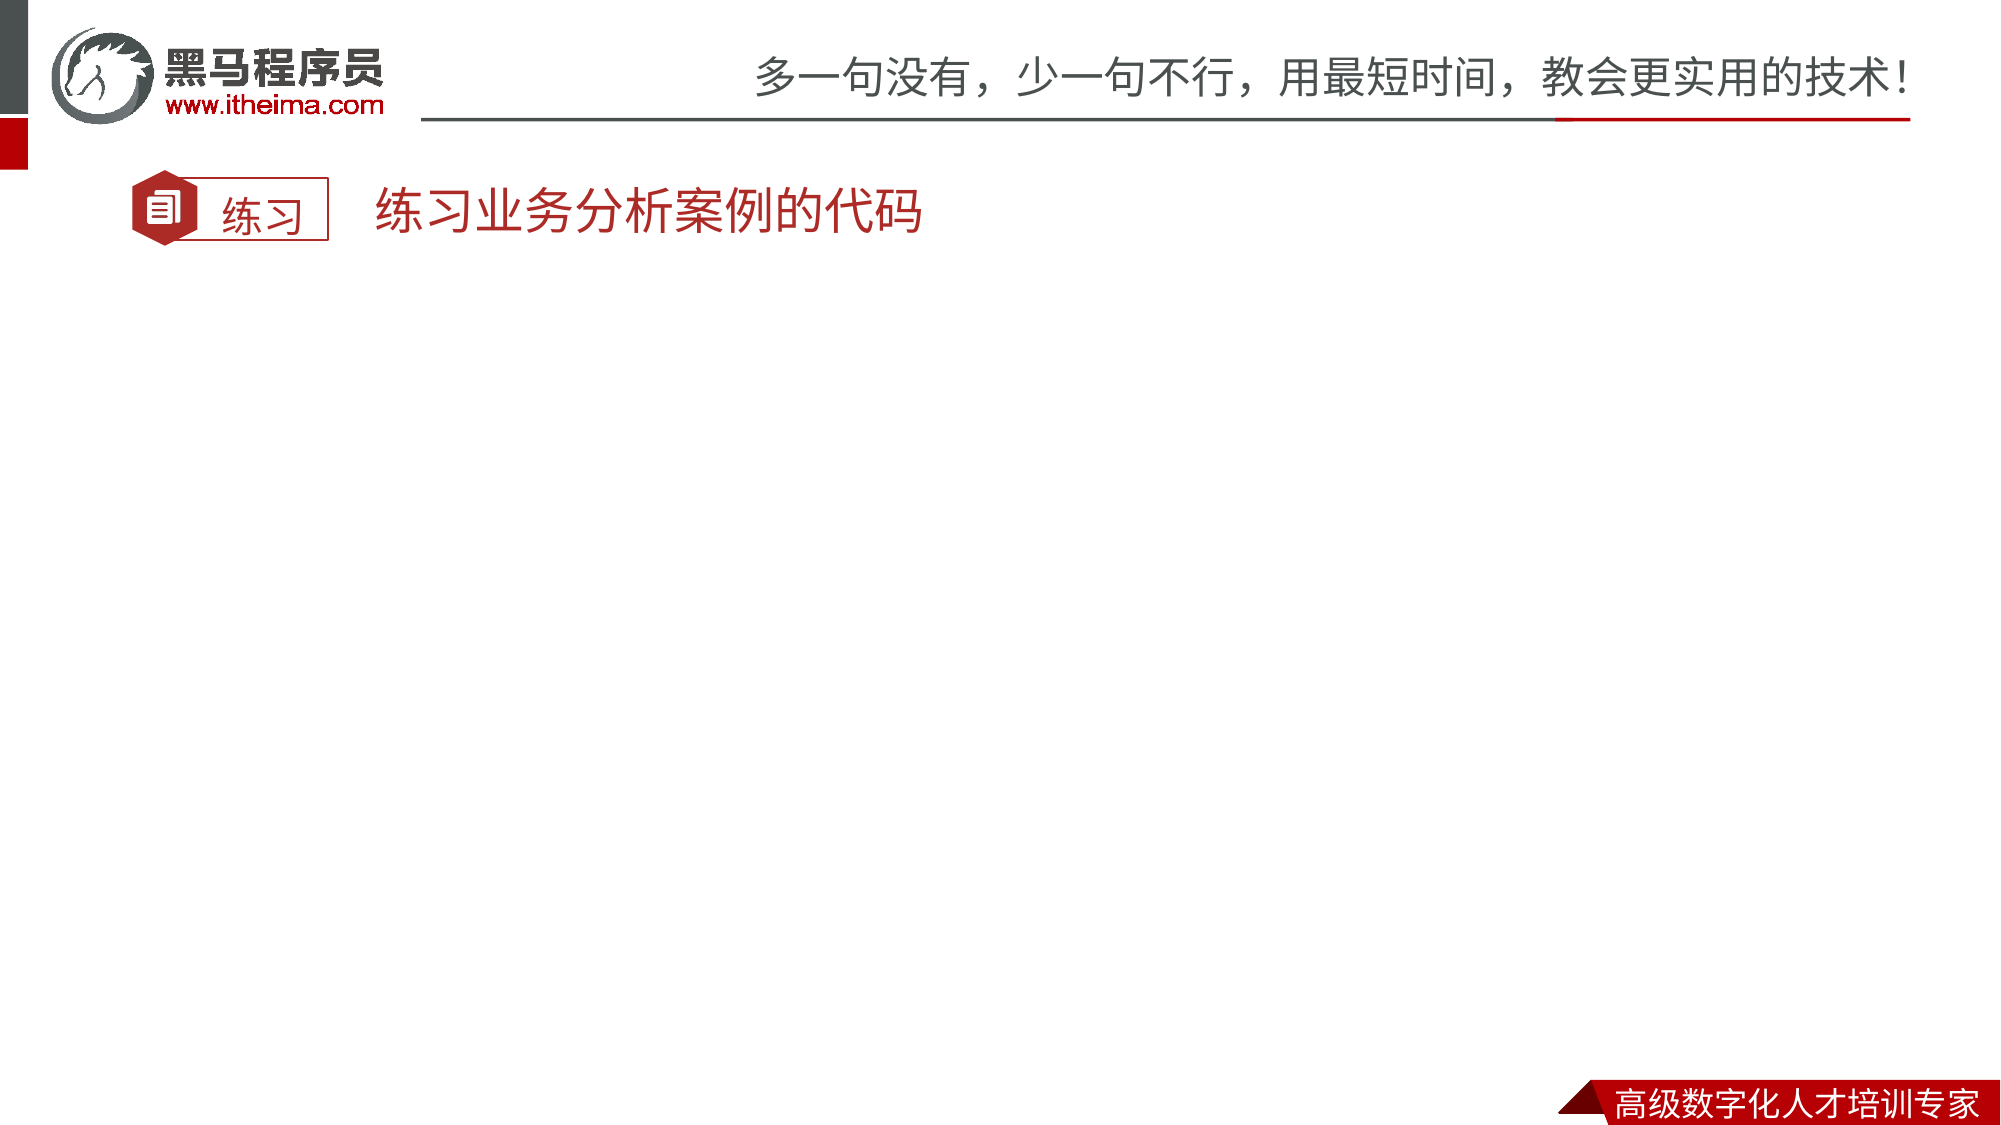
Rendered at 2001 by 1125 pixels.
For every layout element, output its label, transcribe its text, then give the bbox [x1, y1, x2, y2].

list 练习业务分析案例的代码 [360, 166, 1872, 252]
picture [147, 190, 181, 224]
picture [50, 26, 384, 125]
